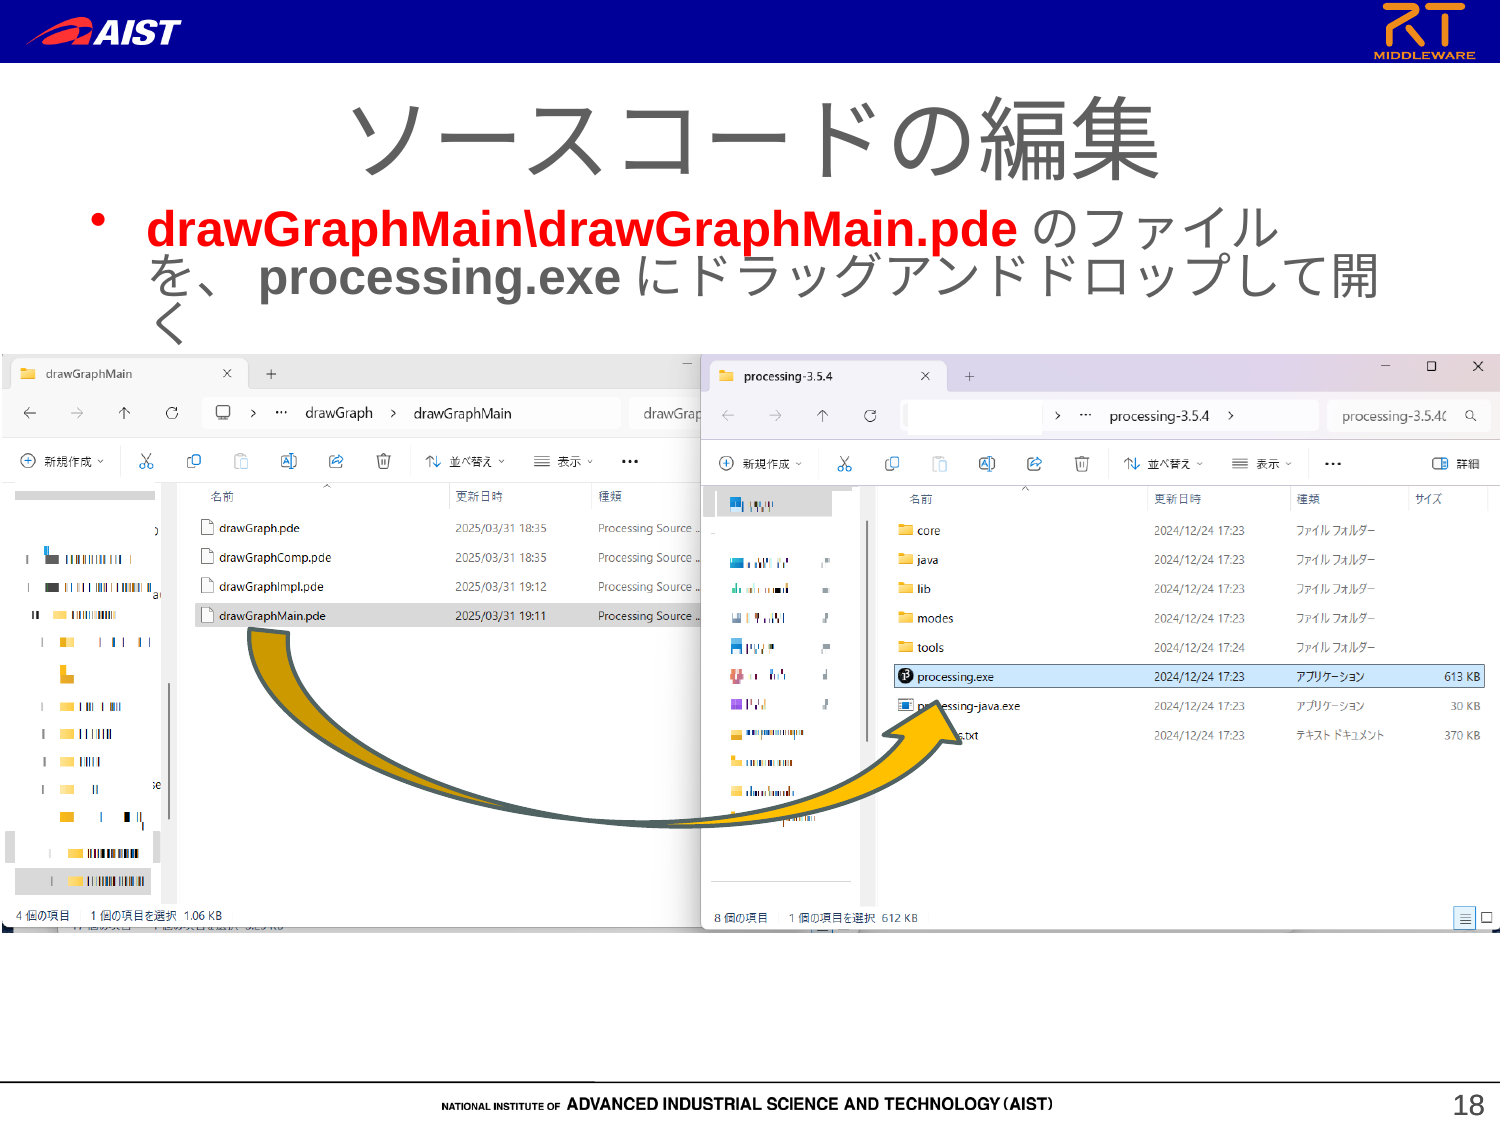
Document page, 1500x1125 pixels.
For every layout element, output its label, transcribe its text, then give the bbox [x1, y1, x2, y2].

picture [0, 0, 1500, 63]
picture [1, 353, 1500, 933]
text_box 18 [1149, 1078, 1500, 1125]
text_box drawGraphMain\drawGraphMain.pdeのファイルを、processing.exeにドラッグアンドドロップして開く [75, 200, 1444, 352]
picture [442, 1097, 1052, 1110]
title ソースコードの編集 [29, 66, 1474, 208]
